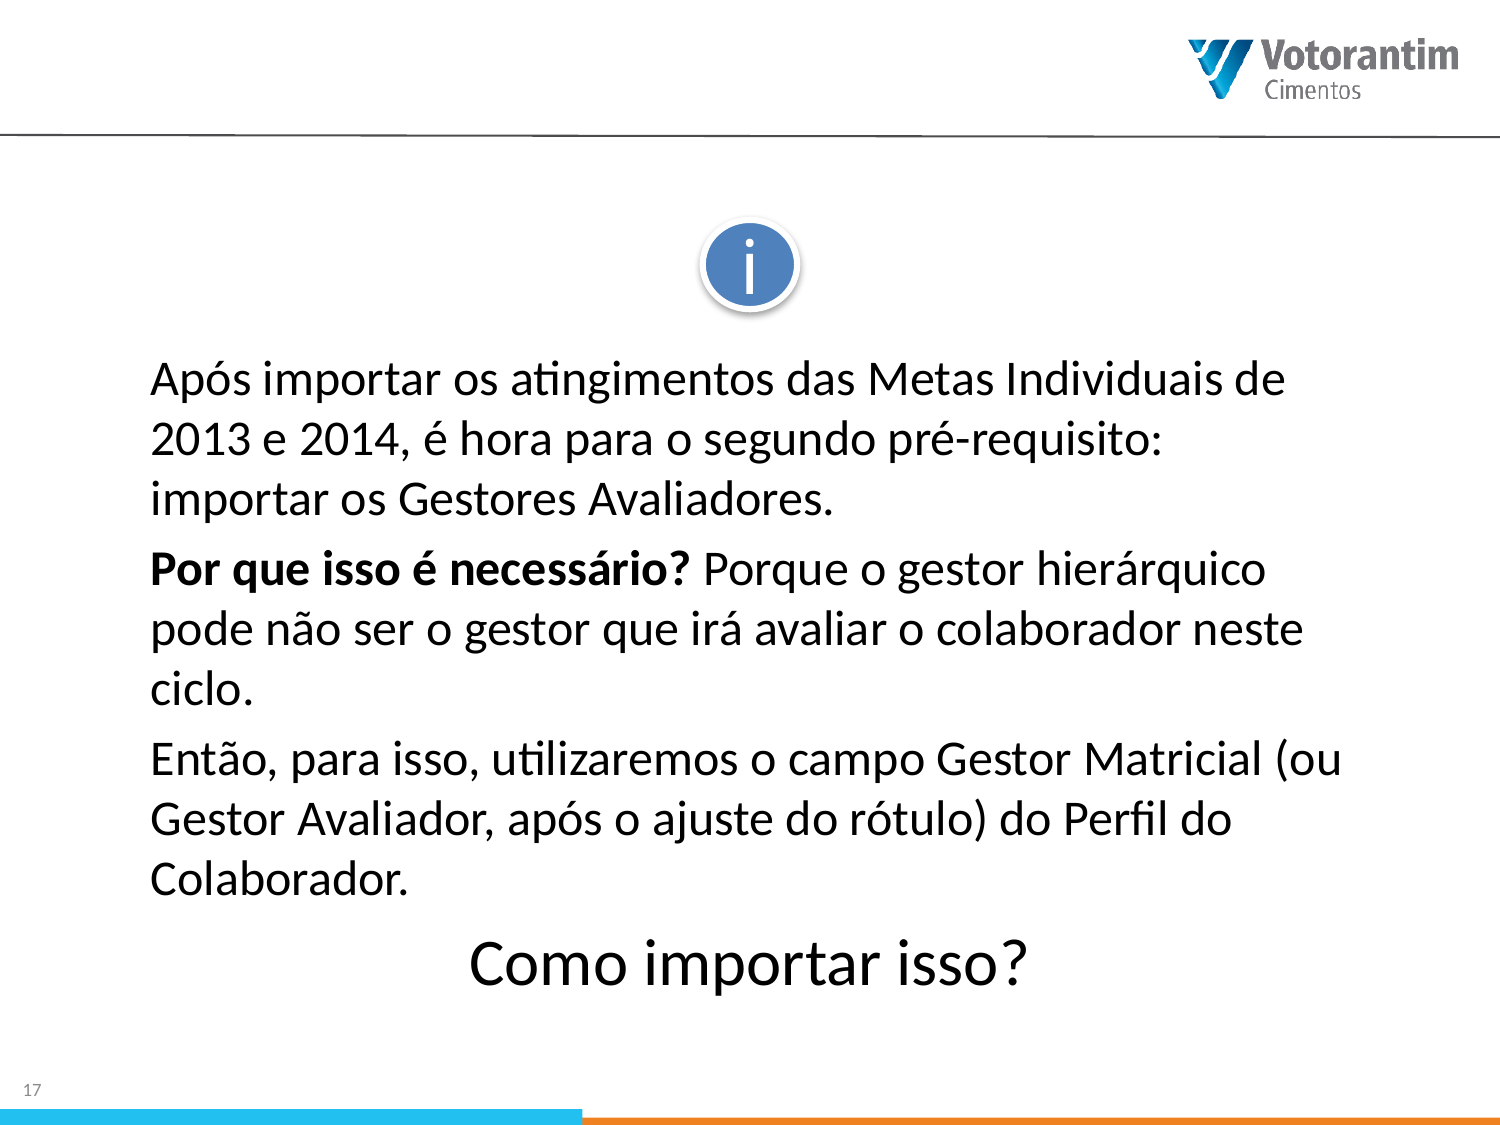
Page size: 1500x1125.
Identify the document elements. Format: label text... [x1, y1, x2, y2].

picture [1188, 38, 1458, 99]
list Após importar os atingimentos das Metas Individuais de 2013 e 2014, é hora para o segundo pré-requisito: importar os Gestores Avaliadores. Por que isso é necessário? Porque o gestor hierárquico pode não ser o gestor que irá avaliar o colaborador neste ciclo. Então, para isso, utilizaremos o campo Gestor Matricial (ou Gestor Avaliador, após o ajuste do rótulo) do Perfil do Colaborador. Como importar isso? [135, 338, 1365, 951]
text_box i [699, 216, 801, 313]
